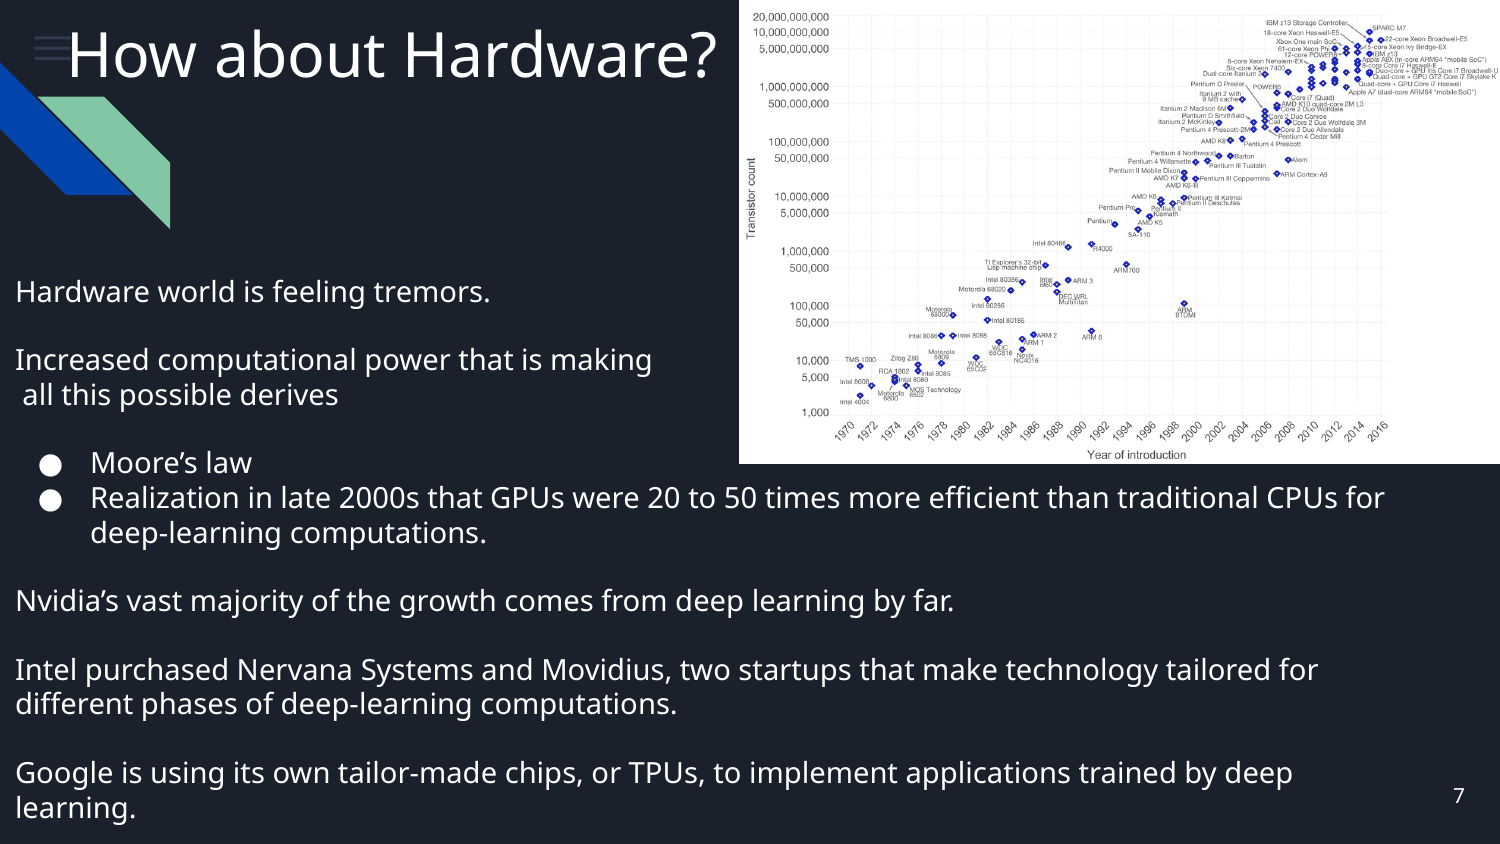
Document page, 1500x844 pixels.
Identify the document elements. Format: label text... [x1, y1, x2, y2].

slide_number 6 [1389, 764, 1480, 830]
picture [738, 0, 1500, 464]
title How about Hardware? [51, 0, 736, 150]
list Hardware world is feeling tremors. Increased computational power that is making all this possible derives Moore’s law Realization in late 2000s that GPUs were 20 to 50 times more efficient than traditional CPUs for deep-learning computations. Nvidia’s vast majority of the growth comes from deep learning by far. Intel purchased Nervana Systems and Movidius, two startups that make technology tailored for different phases of deep-learning computations. Google is using its own tailor-made chips, or TPUs, to implement applications trained by deep learning. [0, 252, 1416, 817]
